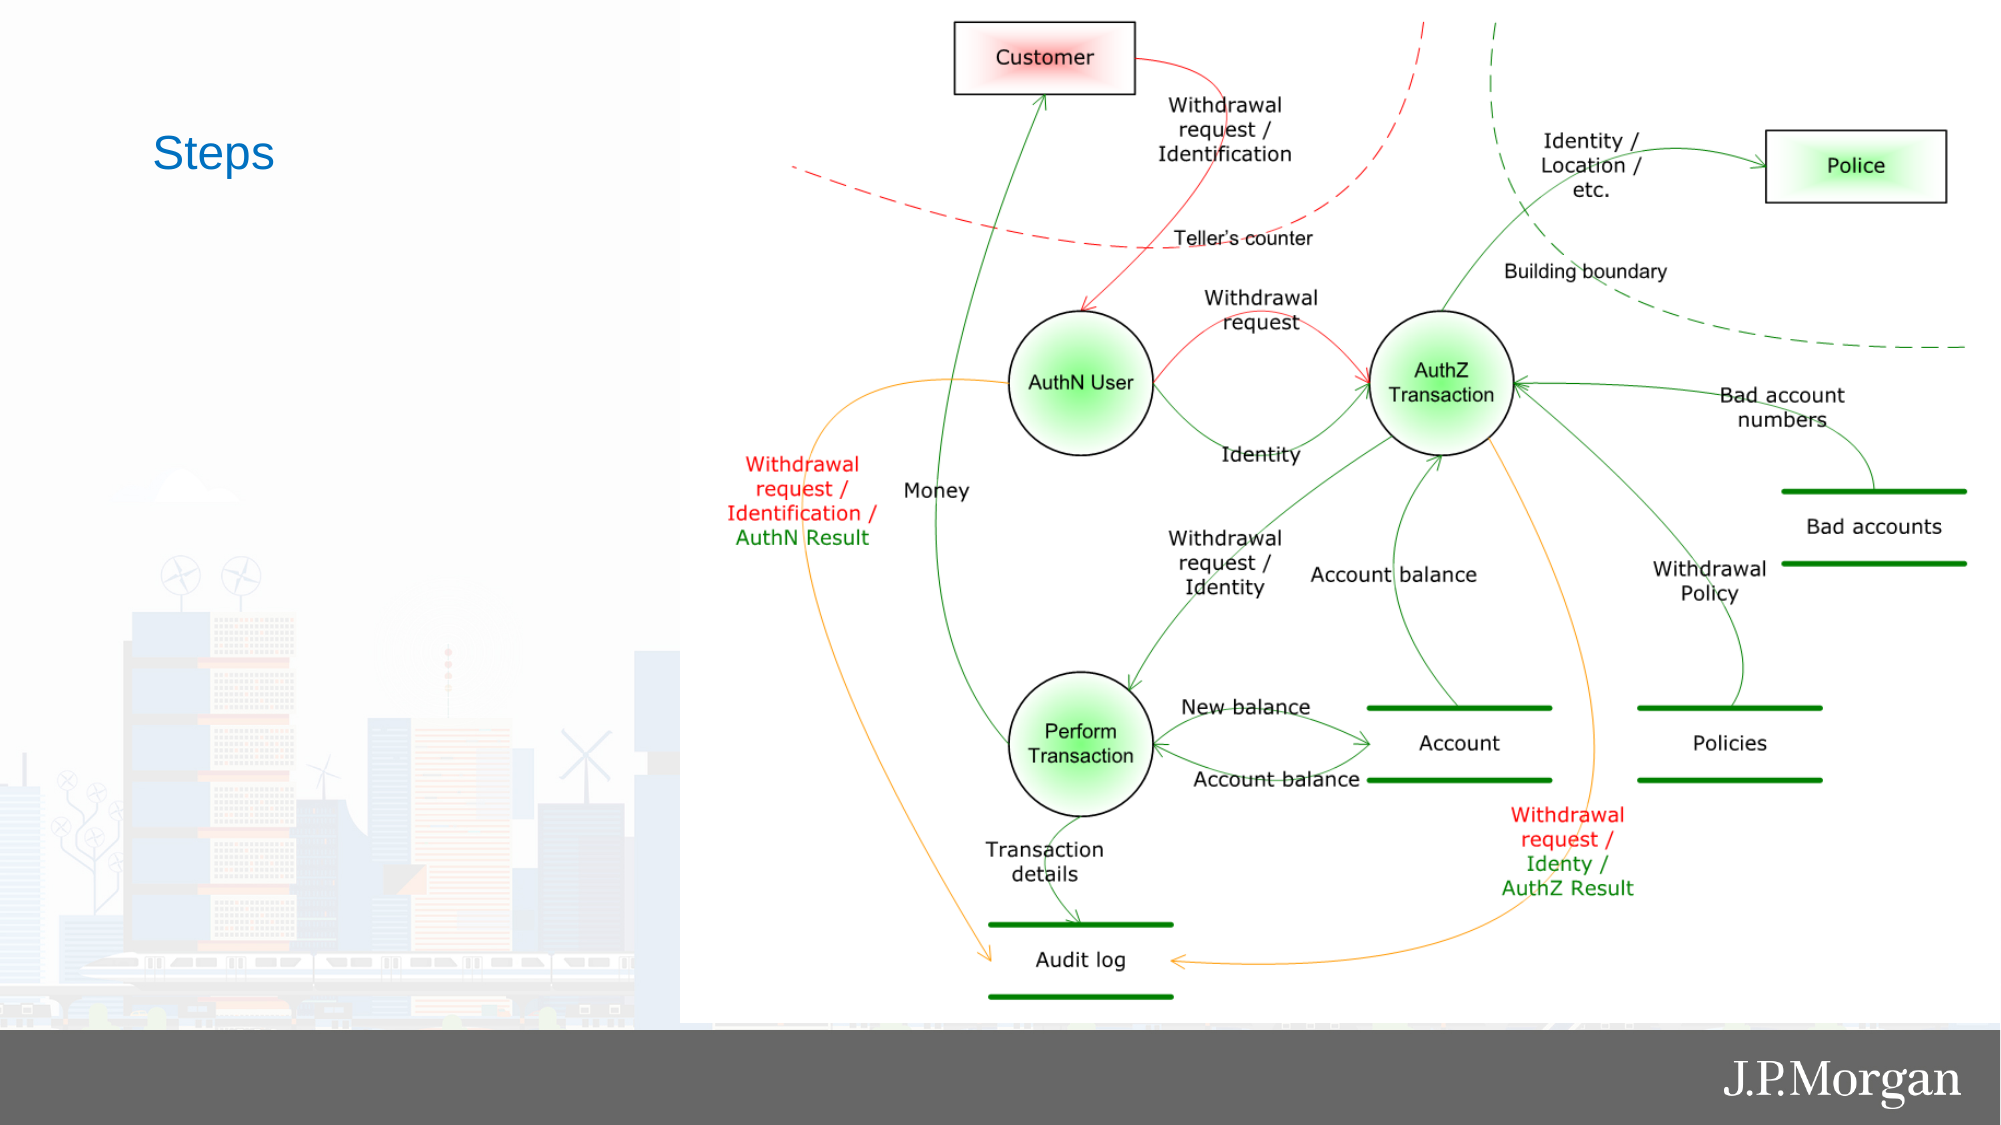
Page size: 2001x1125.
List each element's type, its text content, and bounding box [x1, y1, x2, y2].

picture [0, 0, 2001, 1125]
title Steps [137, 76, 680, 188]
